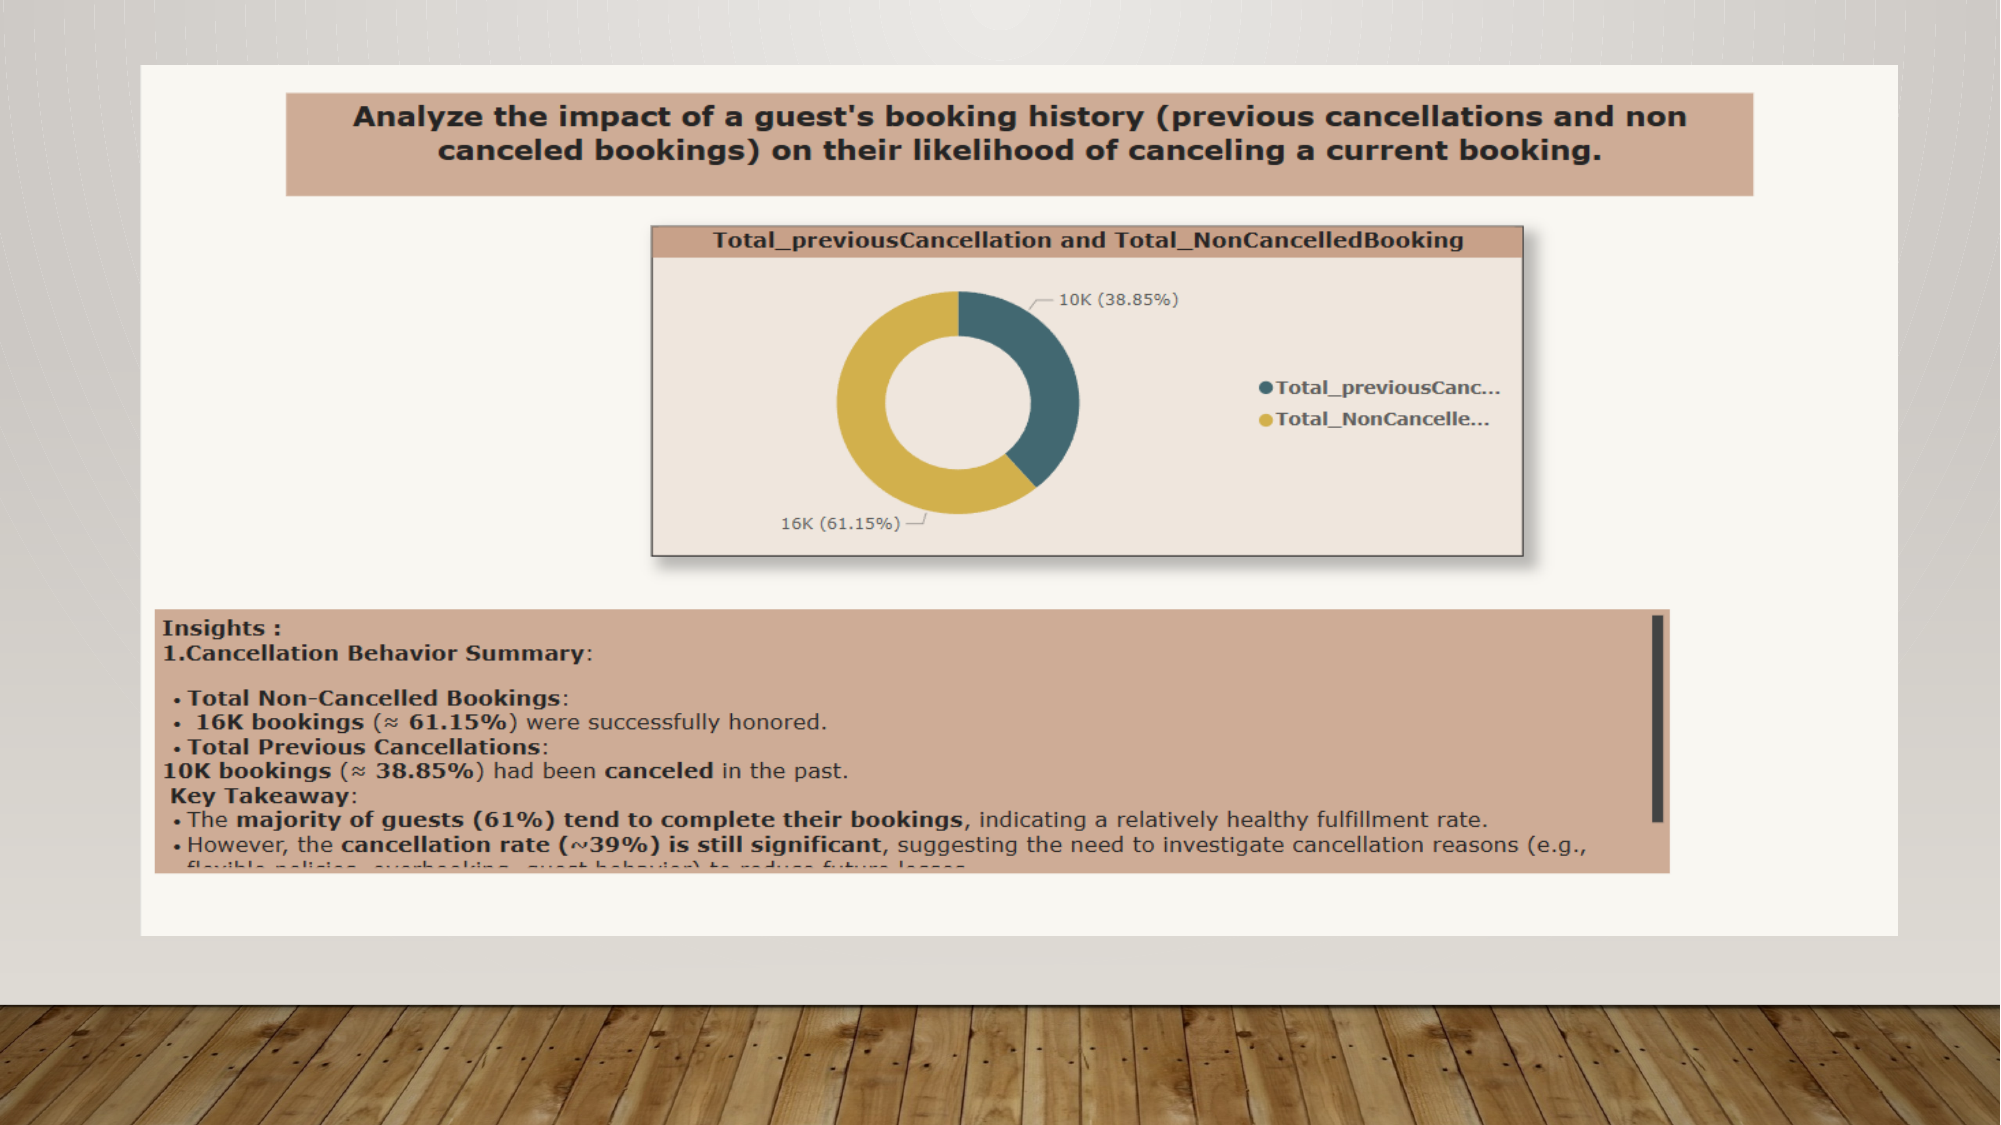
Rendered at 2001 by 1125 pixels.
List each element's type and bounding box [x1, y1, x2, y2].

picture [0, 1005, 2000, 1125]
picture [140, 65, 1898, 936]
